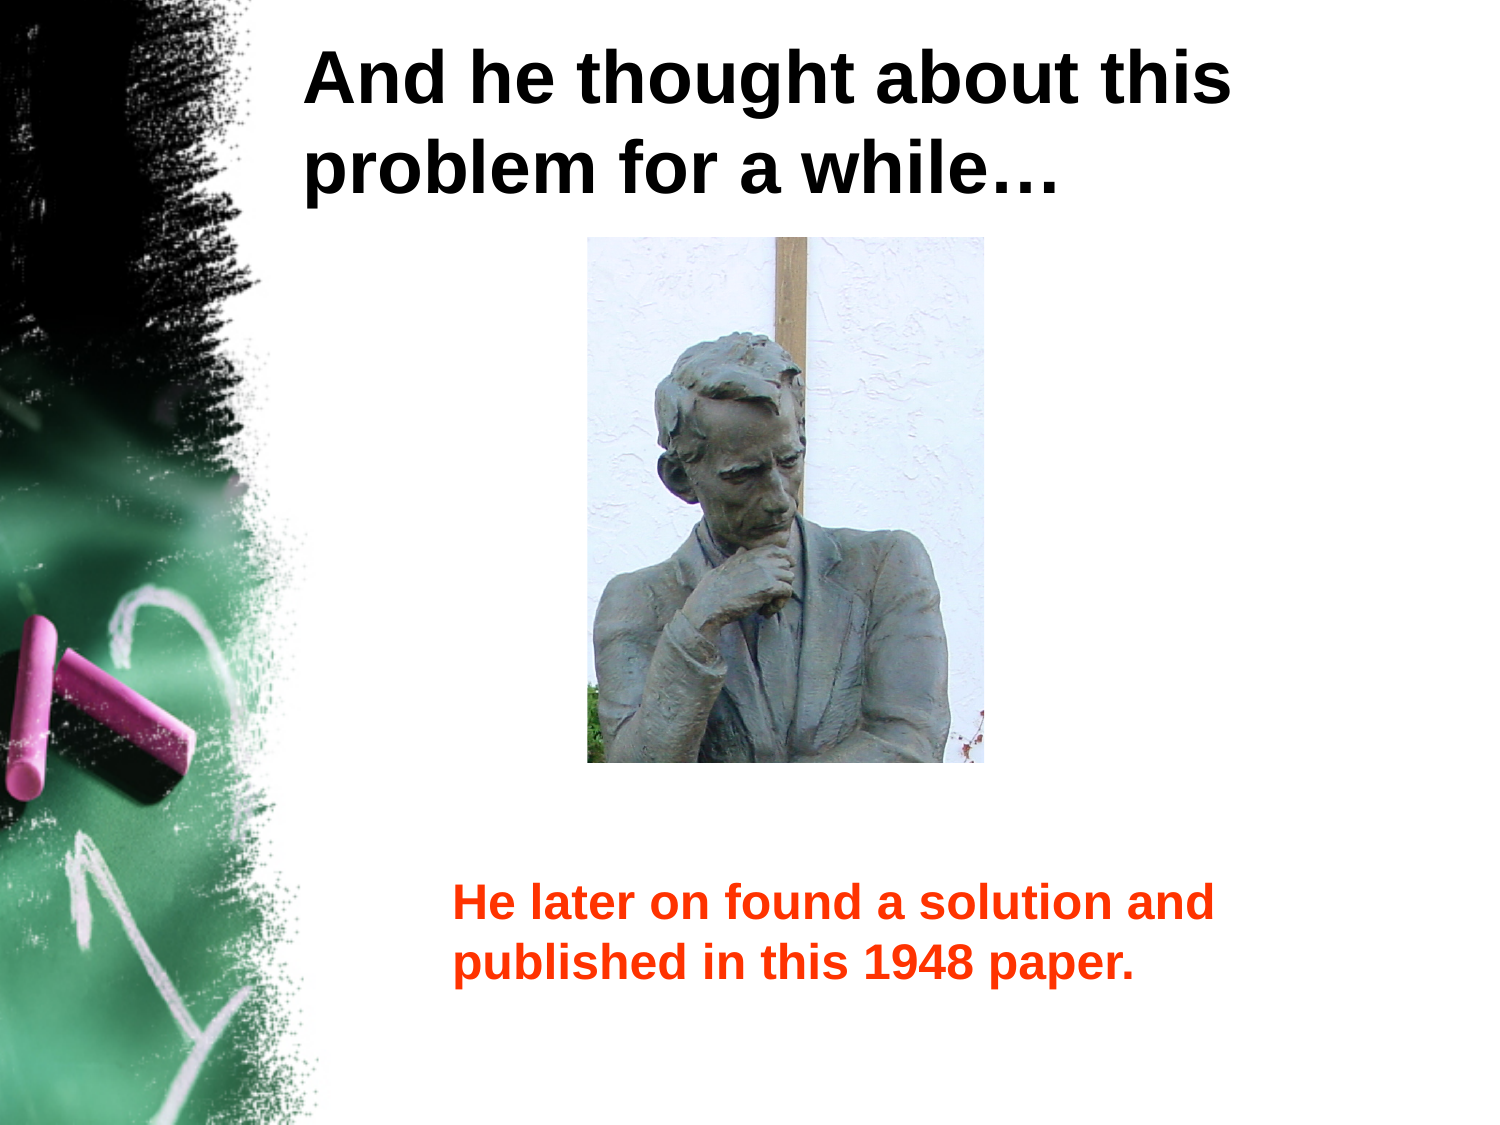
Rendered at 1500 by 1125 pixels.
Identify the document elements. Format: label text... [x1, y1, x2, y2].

picture [0, 0, 1500, 1125]
title And he thought about this problem for a while… [287, 50, 1438, 188]
text_box He later on found a solution and published in this 1948 paper. [437, 862, 1338, 998]
